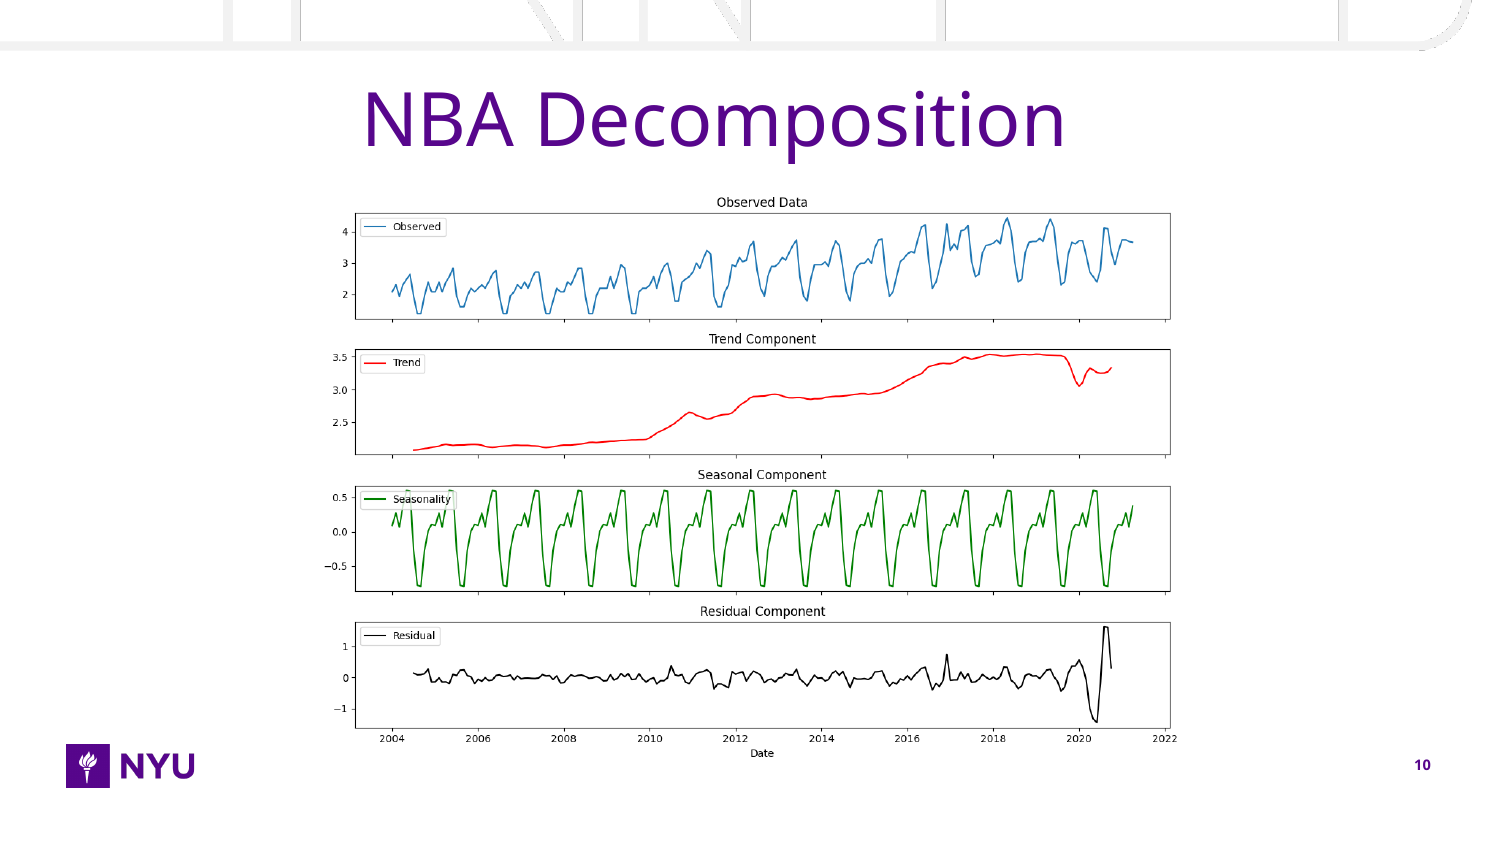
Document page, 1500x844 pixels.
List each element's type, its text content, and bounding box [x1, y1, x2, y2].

picture [66, 744, 195, 788]
picture [0, 0, 1496, 51]
picture [316, 188, 1184, 766]
title NBA Decomposition [51, 69, 1378, 244]
